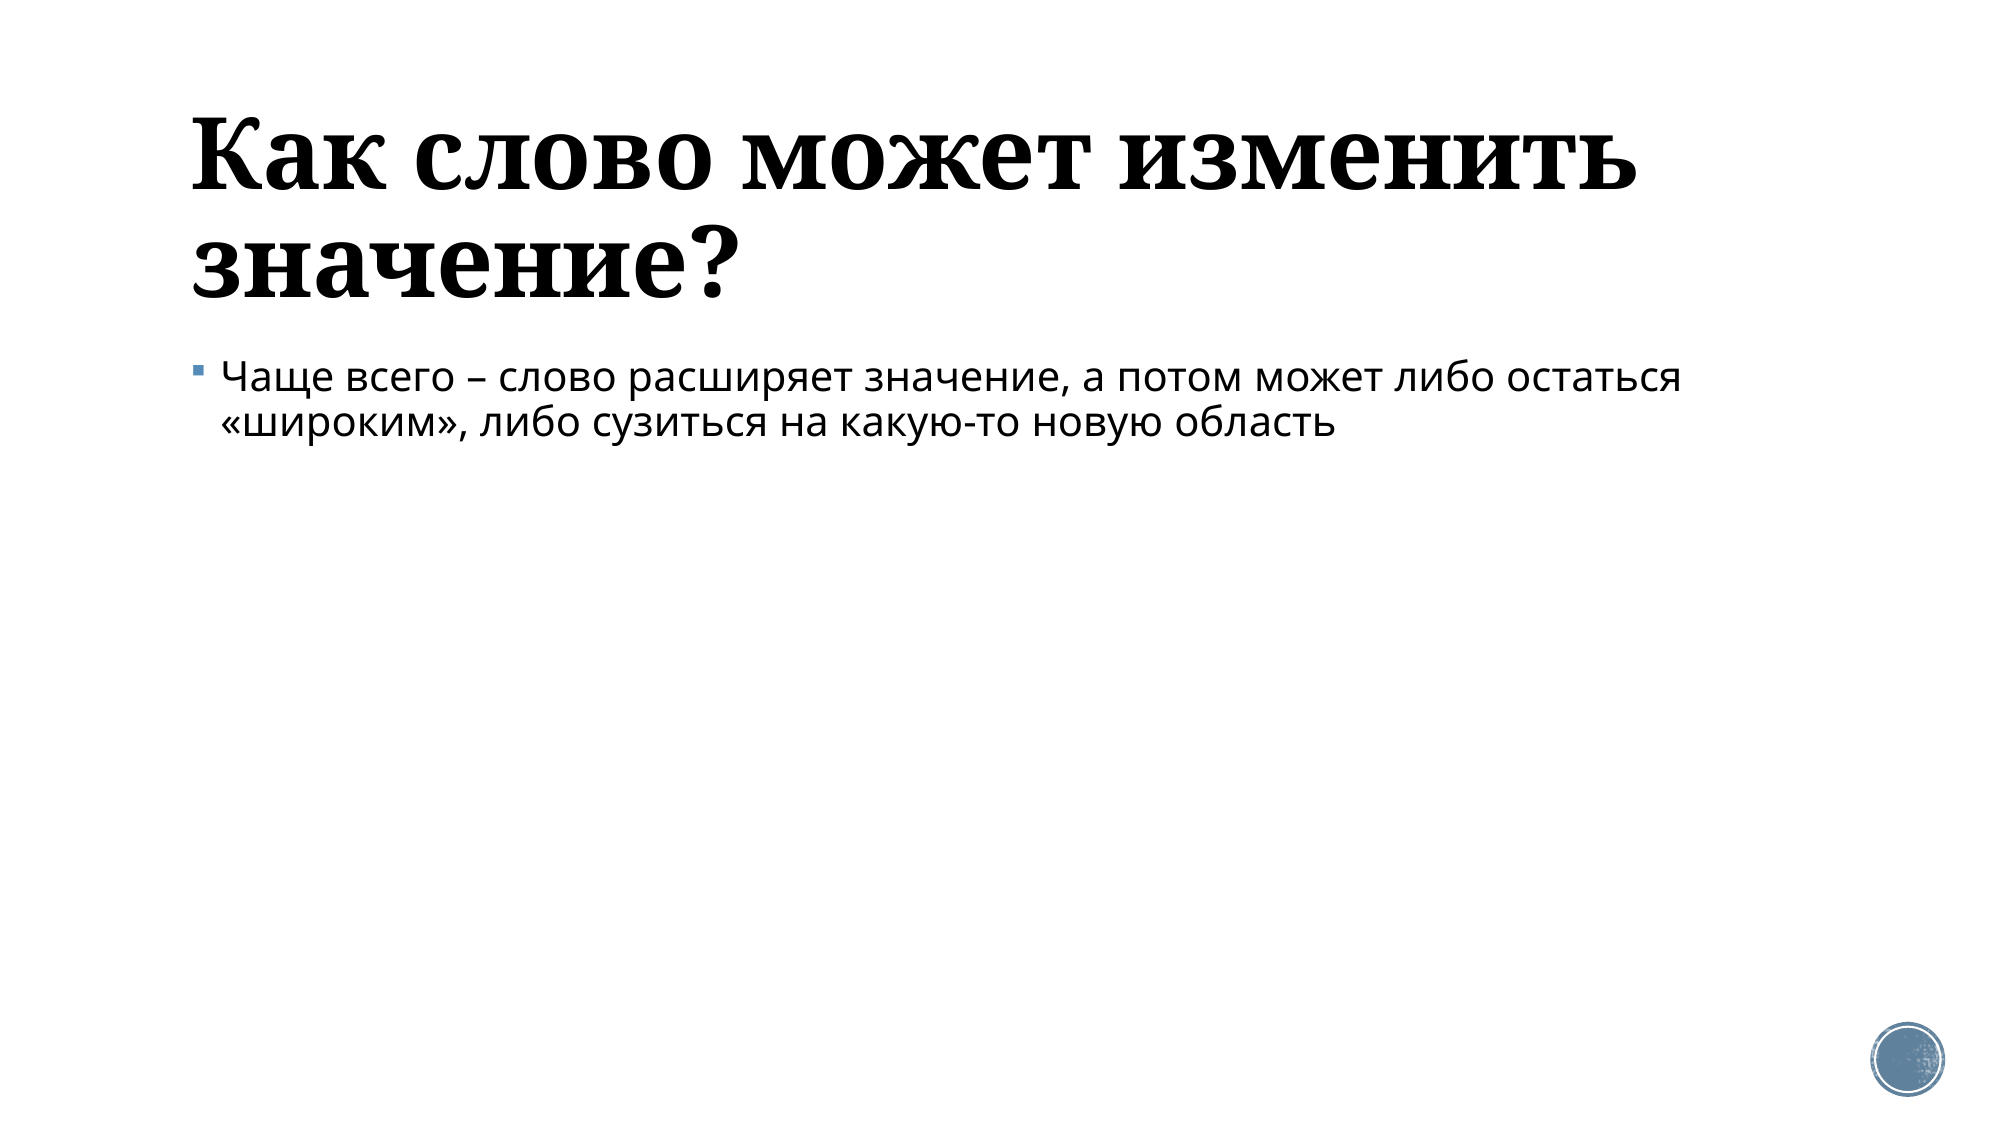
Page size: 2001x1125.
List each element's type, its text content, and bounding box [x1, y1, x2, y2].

list Чаще всего – слово расширяет значение, а потом может либо остаться «широким», либо сузиться на какую-то новую область [175, 348, 1826, 1013]
title Как слово может изменить значение? [175, 79, 1826, 344]
